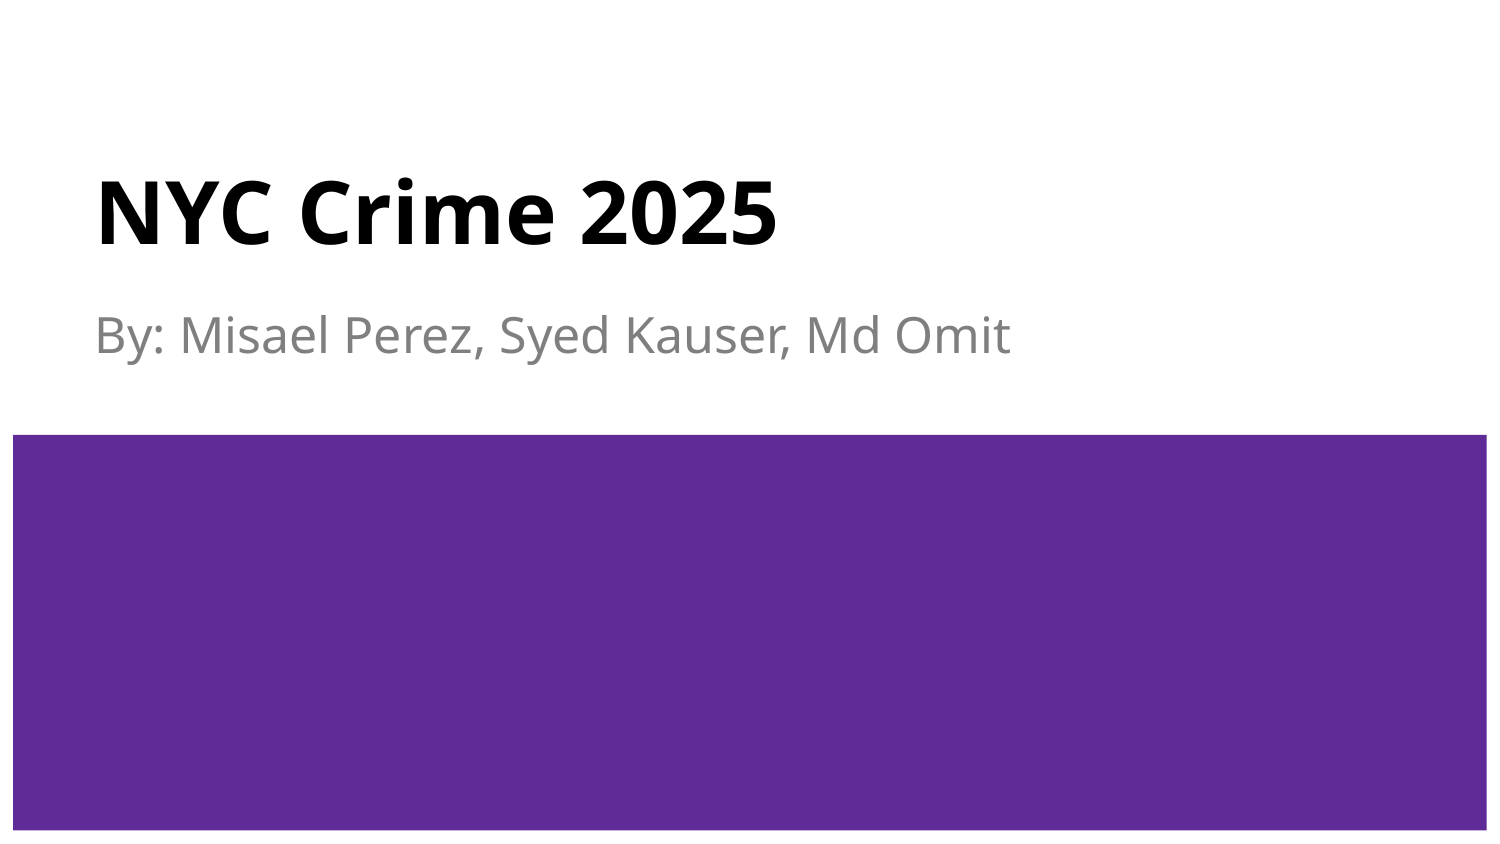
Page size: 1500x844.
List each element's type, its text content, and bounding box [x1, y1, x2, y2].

subtitle By: Misael Perez, Syed Kauser, Md Omit [79, 285, 1423, 427]
title NYC Crime 2025 [79, 43, 1423, 285]
